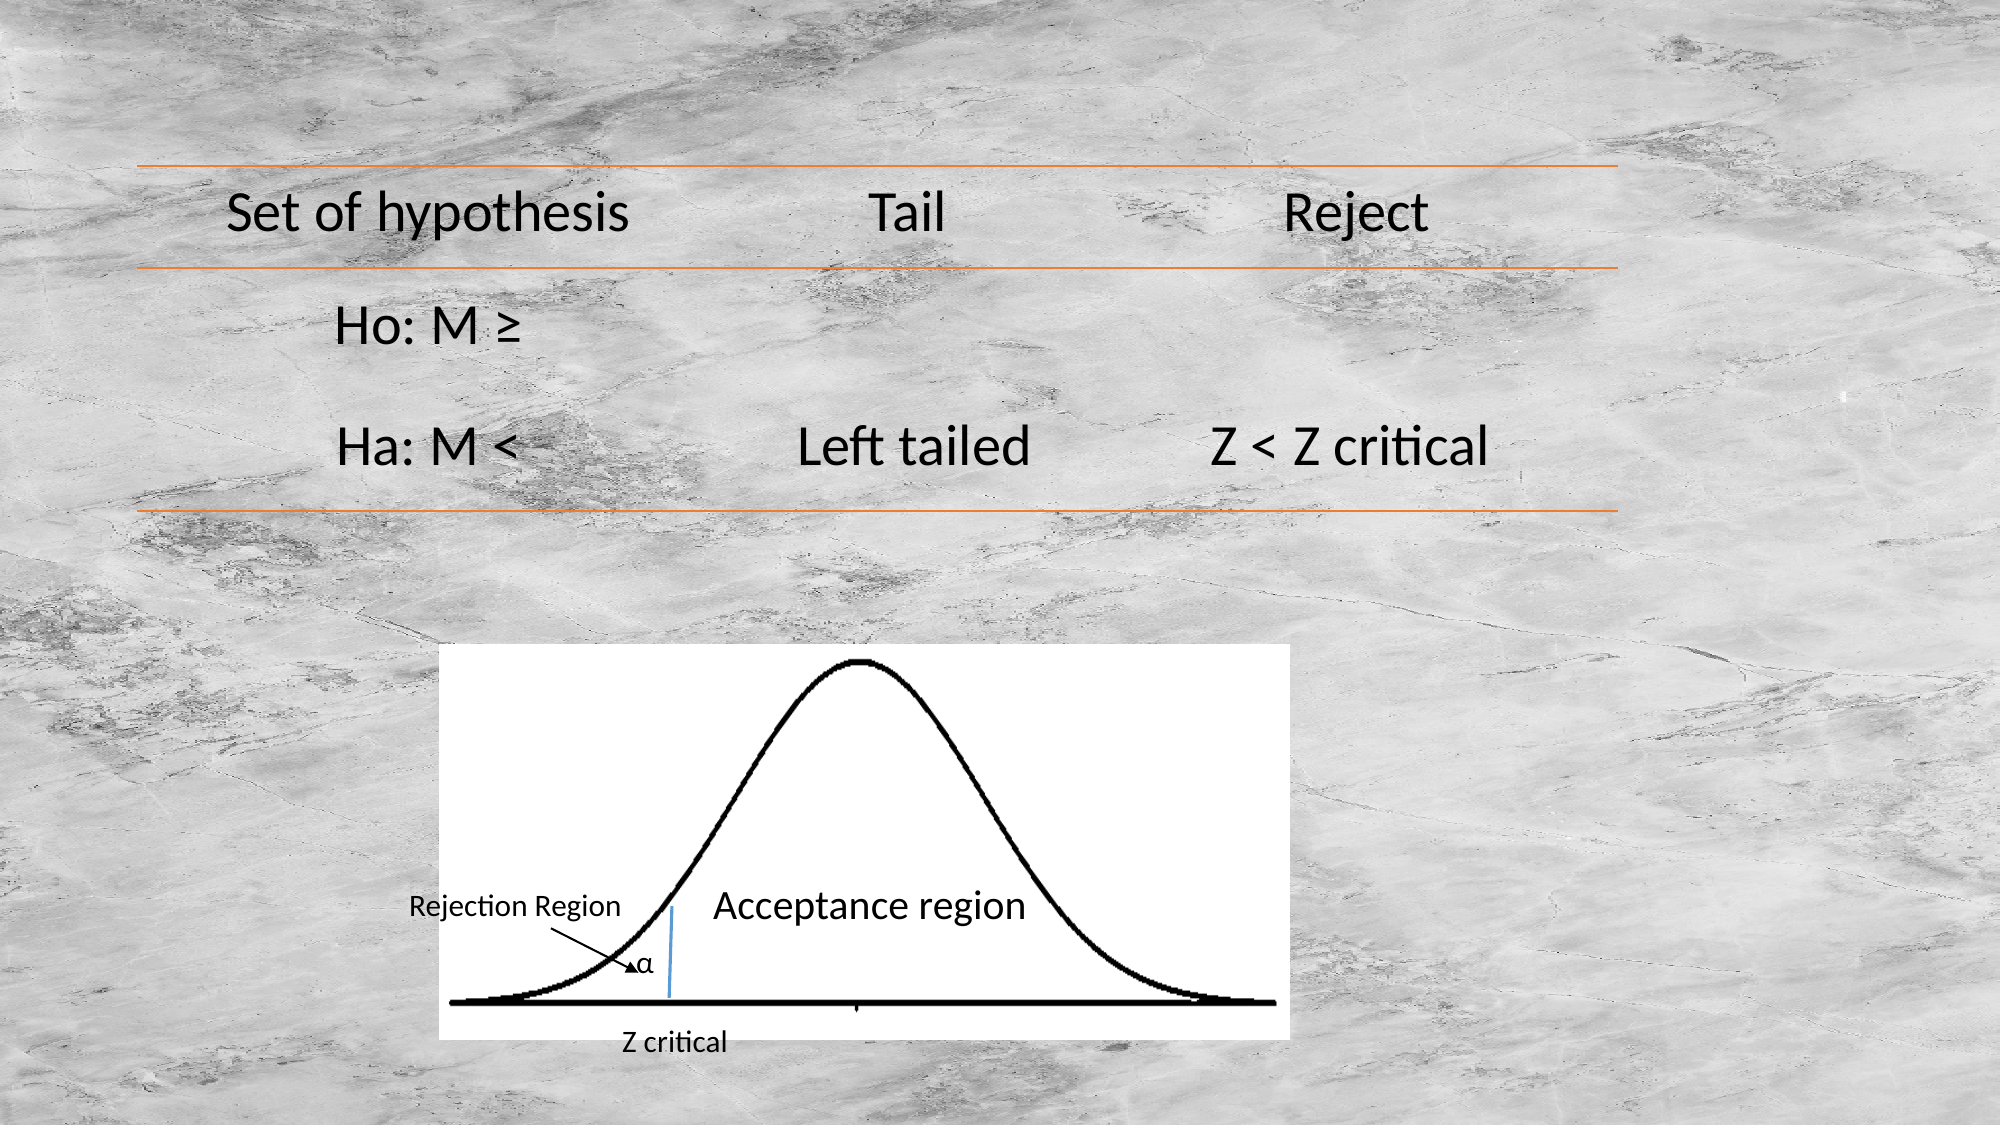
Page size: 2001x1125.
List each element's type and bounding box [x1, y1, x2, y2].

picture [0, 0, 2000, 1125]
text_box [550, 928, 639, 973]
